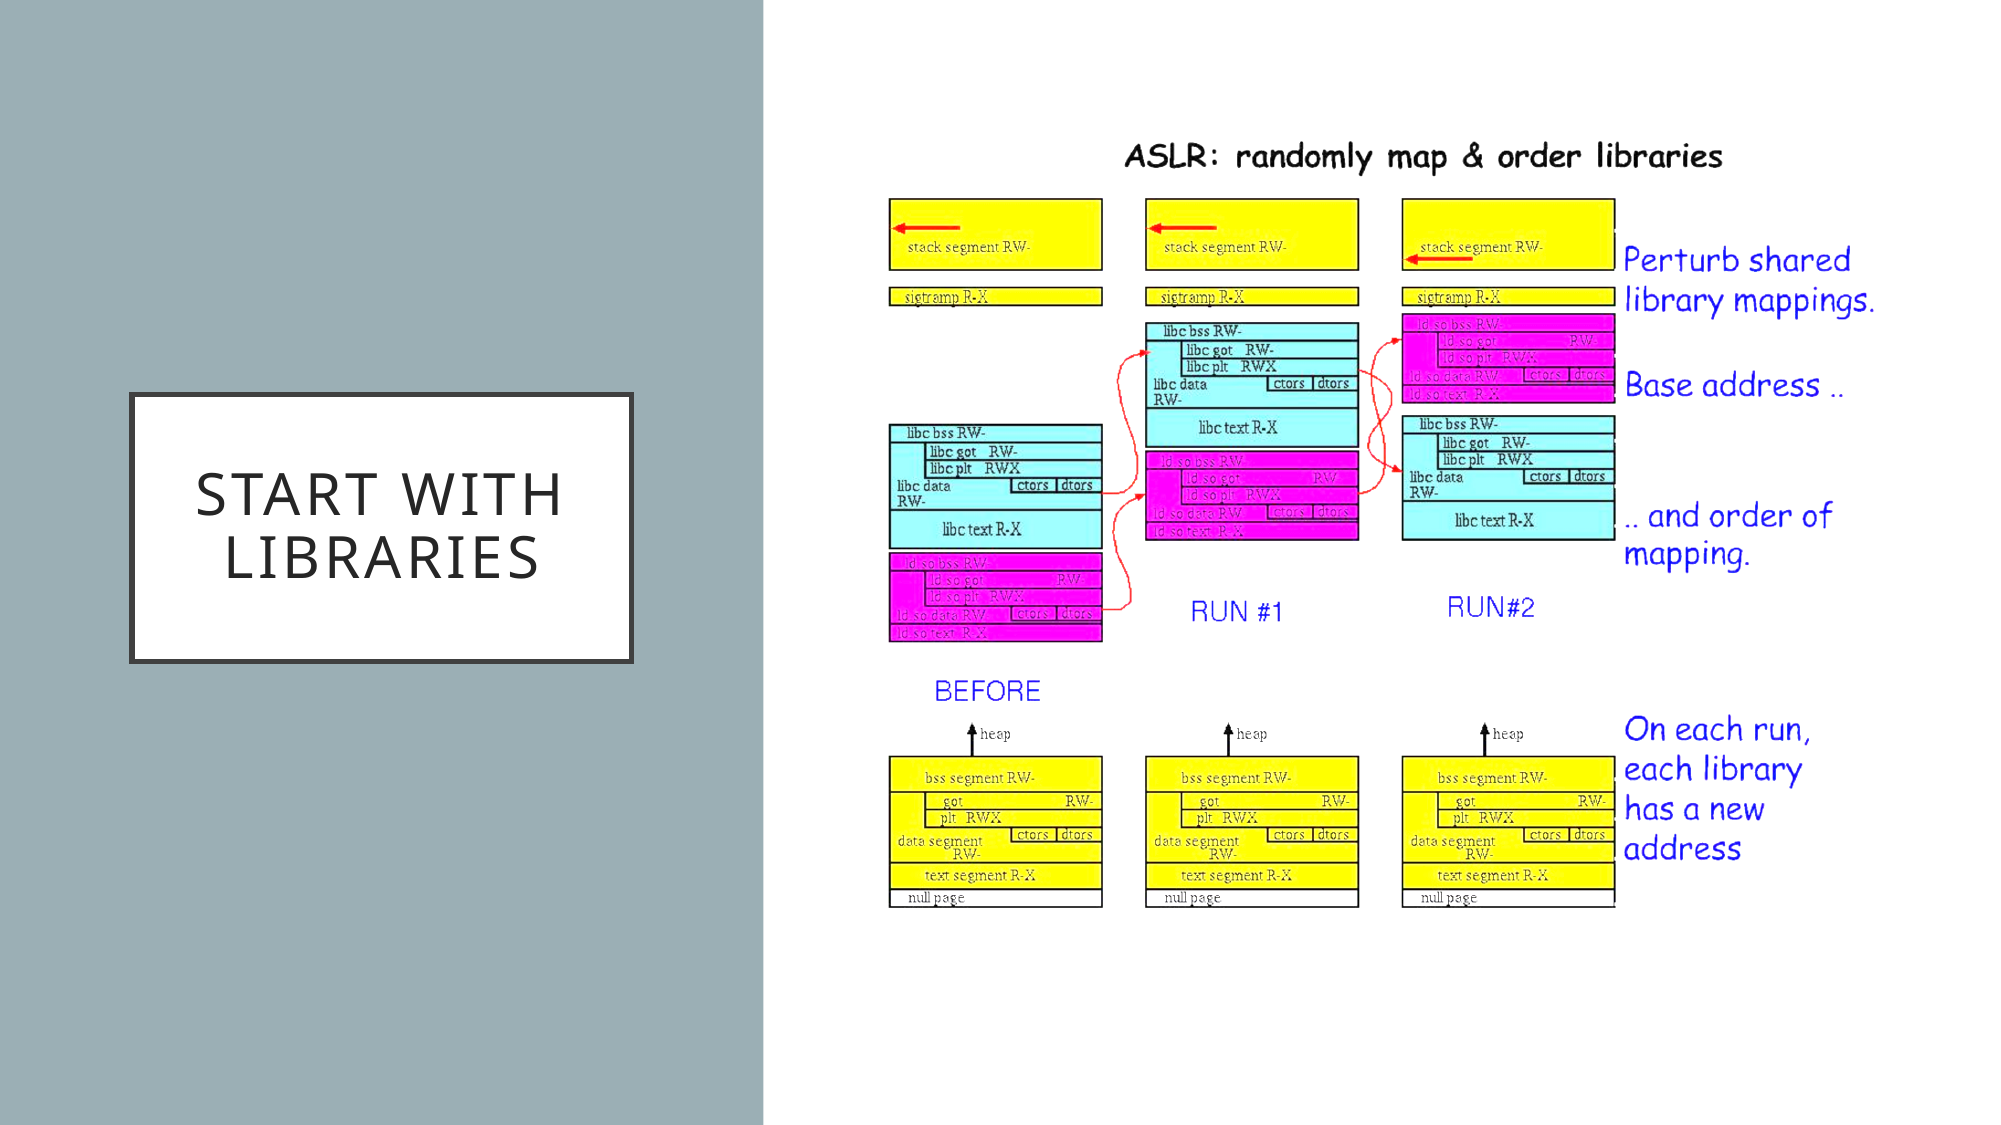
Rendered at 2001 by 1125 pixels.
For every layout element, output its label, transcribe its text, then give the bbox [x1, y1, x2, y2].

picture [868, 122, 1895, 952]
text_box [0, 0, 764, 1125]
title Start With Libraries [129, 392, 634, 664]
text_box [764, 0, 2000, 1125]
